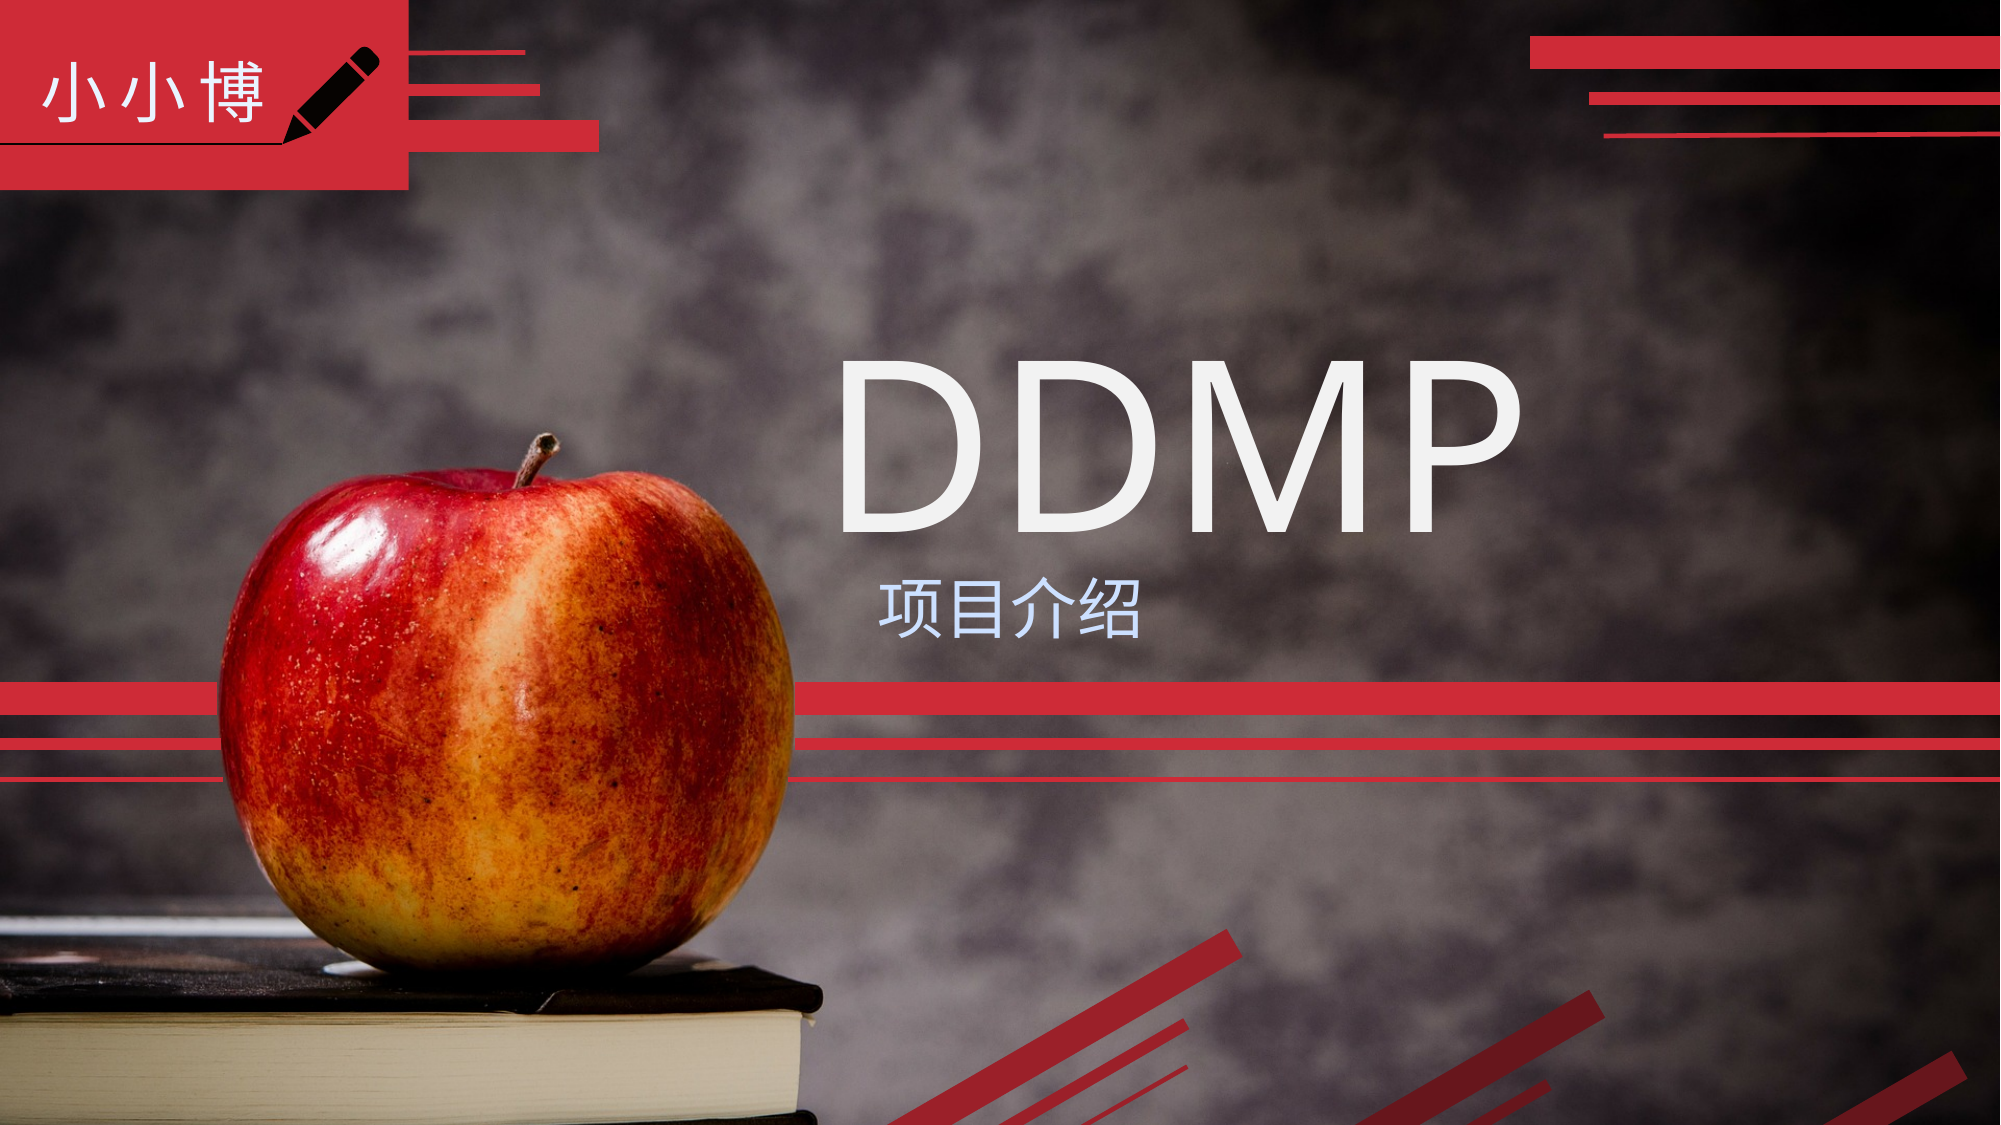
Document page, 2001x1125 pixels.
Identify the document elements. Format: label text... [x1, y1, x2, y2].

text_box 项目介绍 [862, 559, 1160, 655]
picture [0, 0, 2000, 1125]
text_box DDMP [805, 285, 1547, 588]
text_box 小小博 [25, 43, 281, 139]
